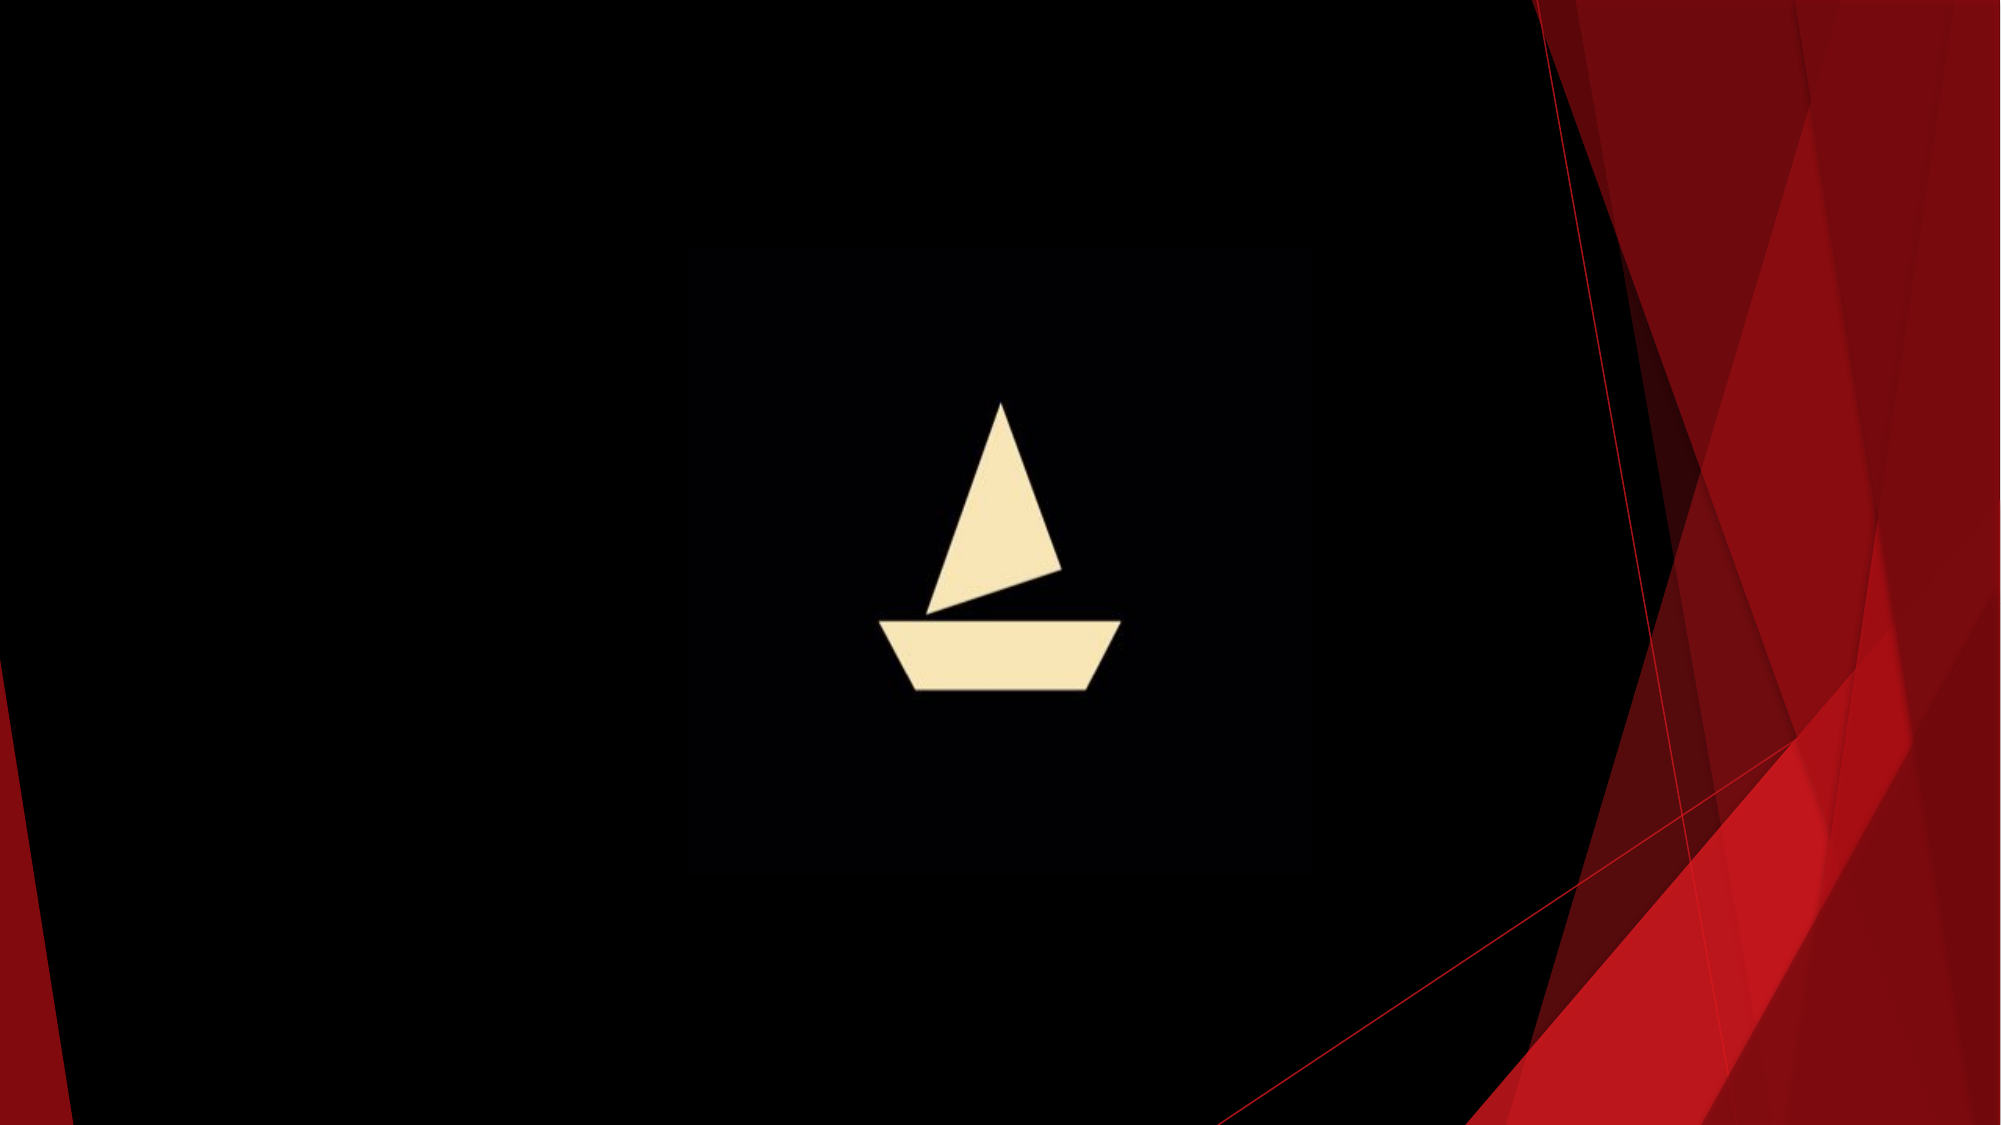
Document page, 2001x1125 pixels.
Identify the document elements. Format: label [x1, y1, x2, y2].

picture [686, 249, 1313, 876]
